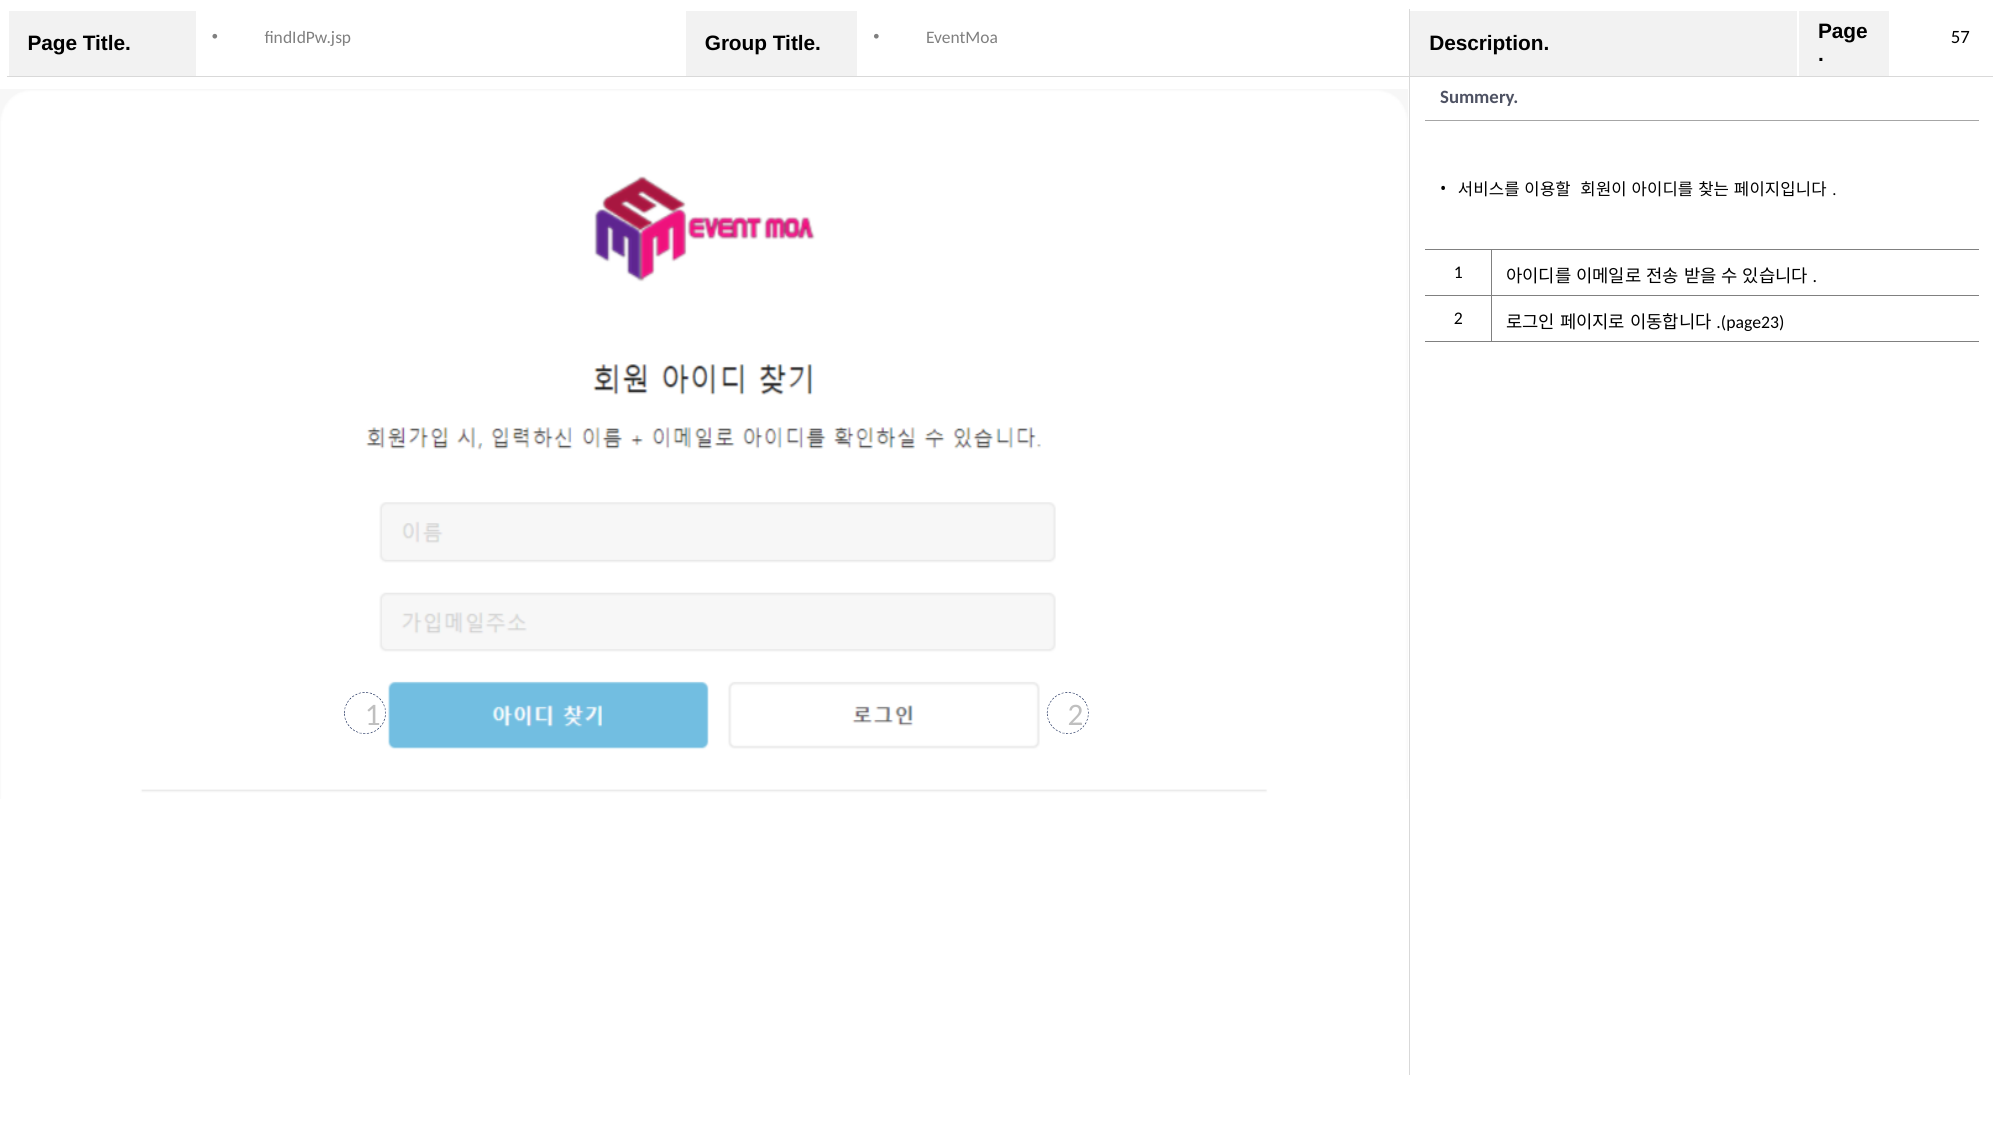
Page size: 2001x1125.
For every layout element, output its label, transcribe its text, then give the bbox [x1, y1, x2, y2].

list EventMoa [858, 18, 1405, 55]
table_header Summery. [1425, 78, 1979, 120]
text_box 57 [1936, 17, 1985, 55]
table_cell 아이디를 이메일로 전송 받을 수 있습니다. [1492, 250, 1979, 295]
picture [0, 89, 1409, 800]
list findIdPw.jsp [196, 18, 684, 55]
table_cell 로그인 페이지로 이동합니다.(page23) [1492, 296, 1979, 341]
table_cell 서비스를 이용할 회원이 아이디를 찾는 페이지입니다. [1425, 121, 1979, 249]
table_cell 2 [1425, 296, 1491, 341]
table_cell 1 [1425, 250, 1491, 295]
